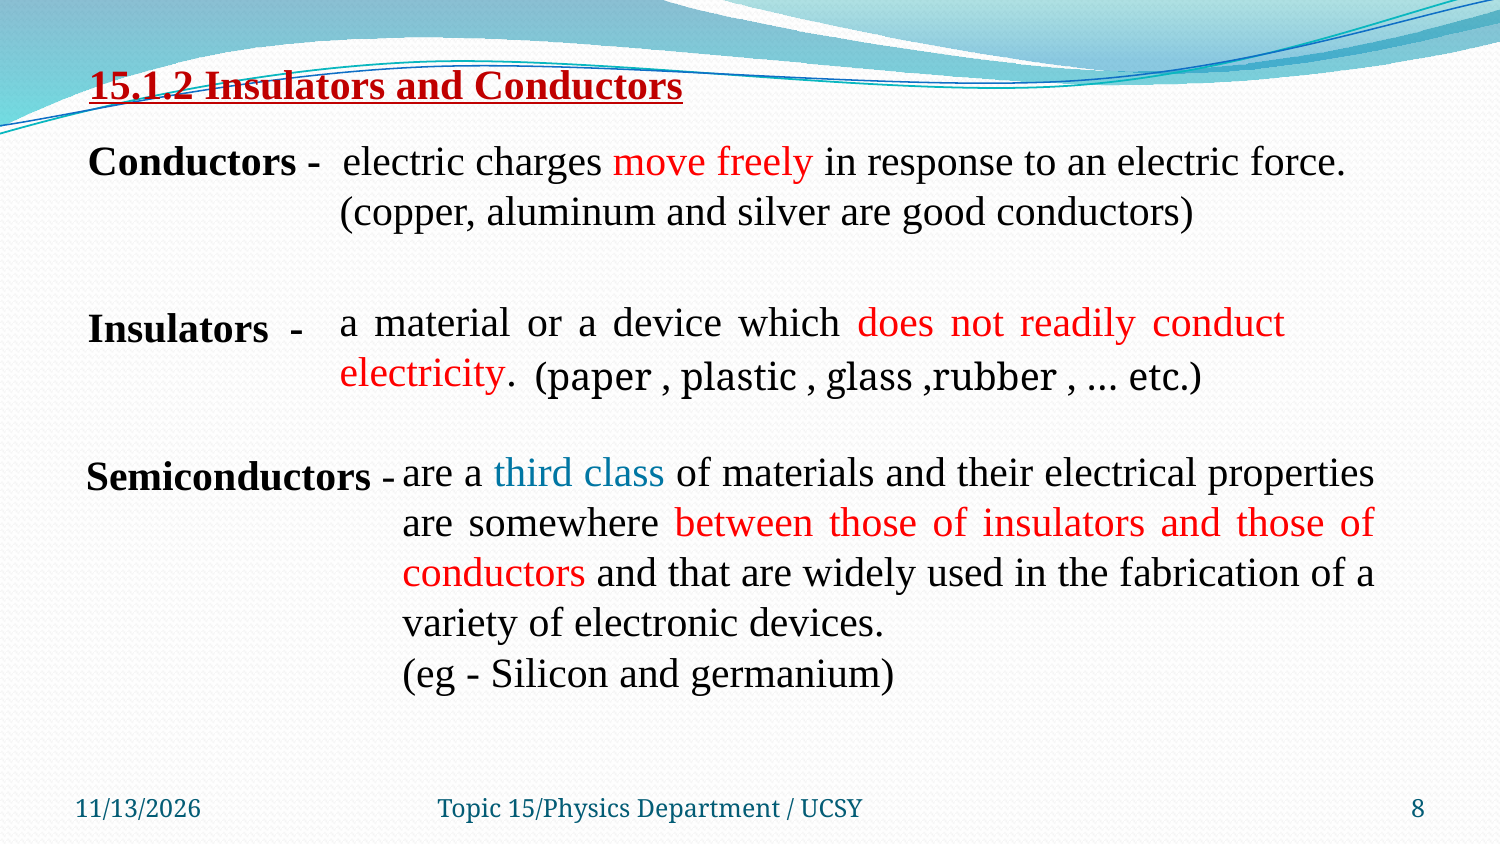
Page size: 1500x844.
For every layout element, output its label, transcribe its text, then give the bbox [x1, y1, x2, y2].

slide_number 8 [1299, 782, 1425, 827]
footer Topic 15/Physics Department / UCSY [437, 782, 988, 827]
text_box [49, 49, 1463, 706]
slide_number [75, 782, 425, 827]
